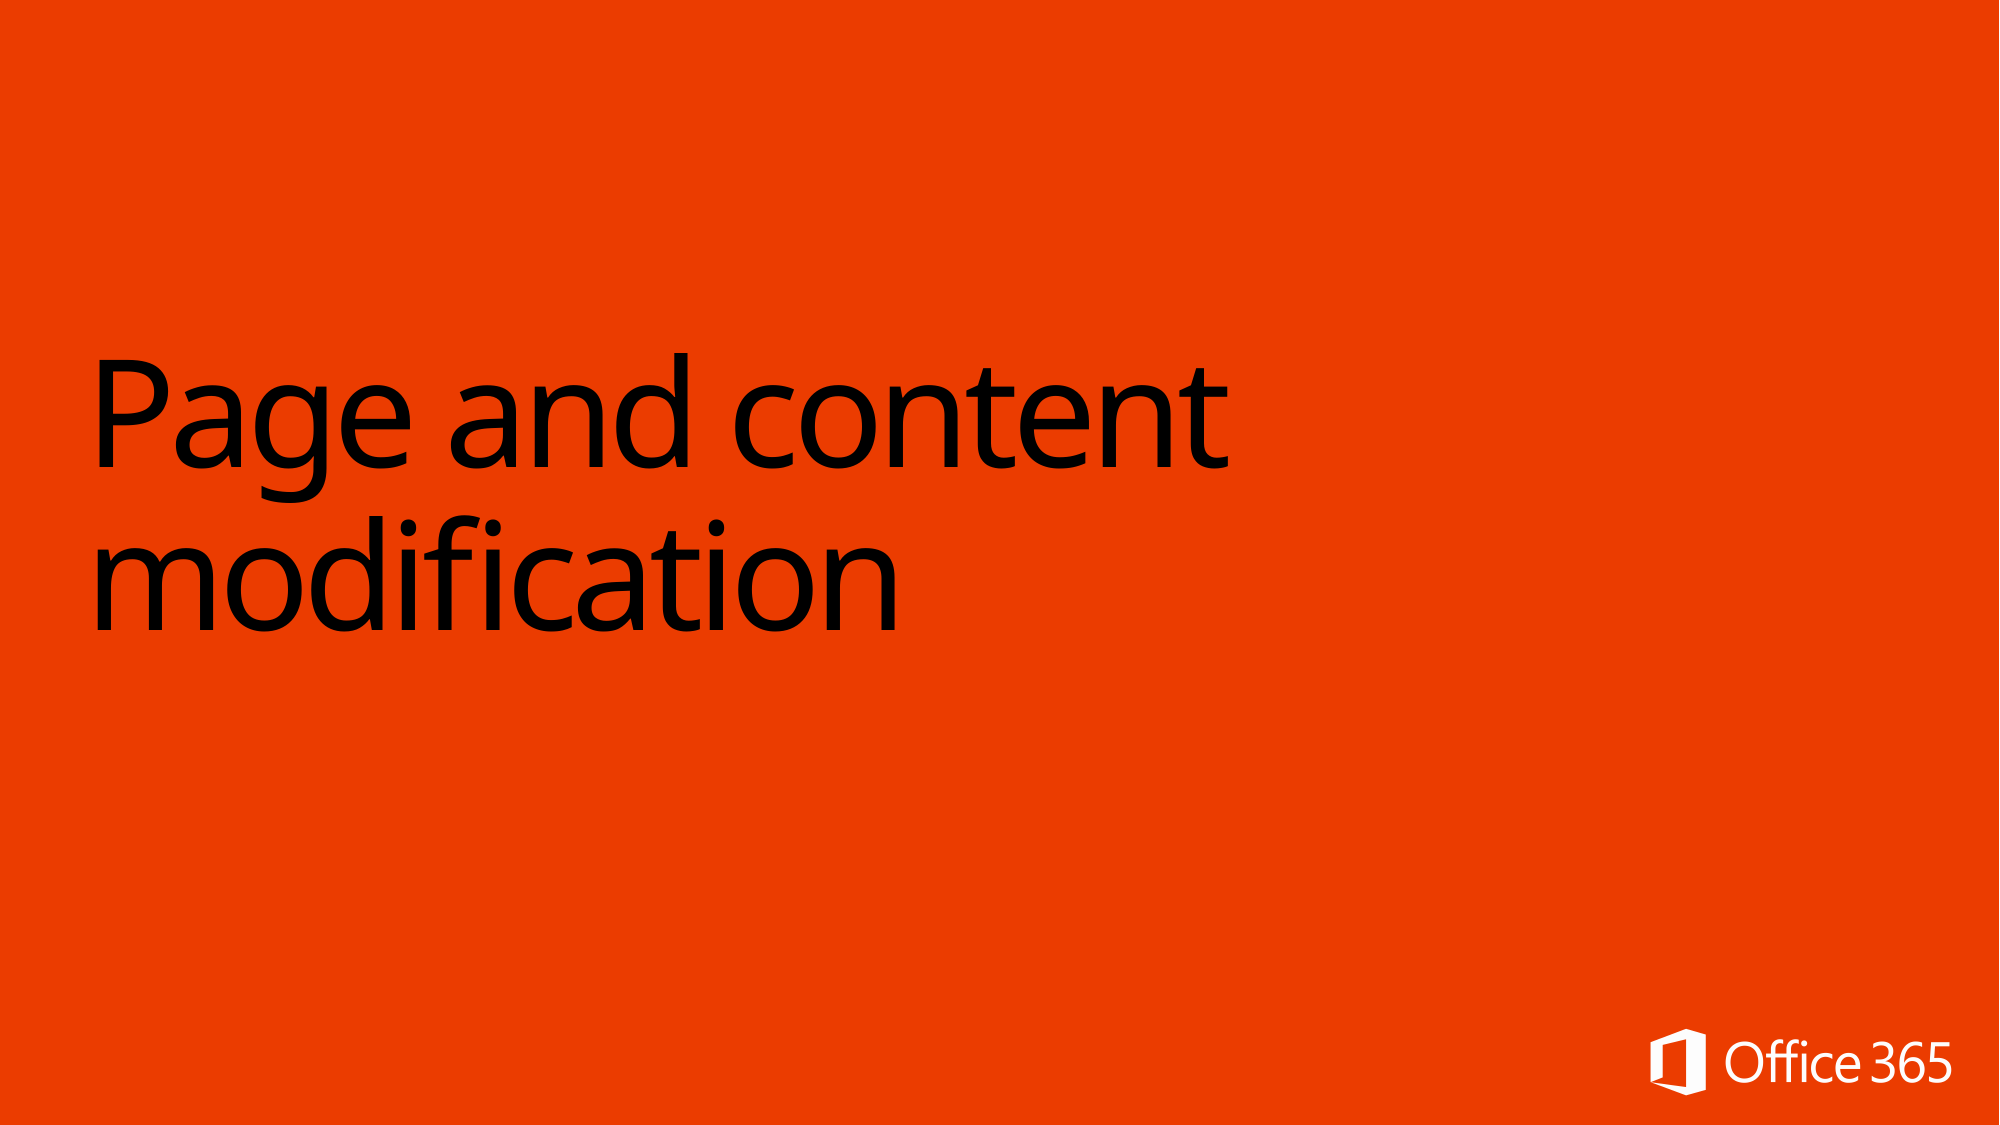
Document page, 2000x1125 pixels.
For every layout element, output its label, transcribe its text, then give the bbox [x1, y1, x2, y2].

title Page and content modification [85, 462, 1914, 663]
picture [1622, 1000, 1978, 1124]
